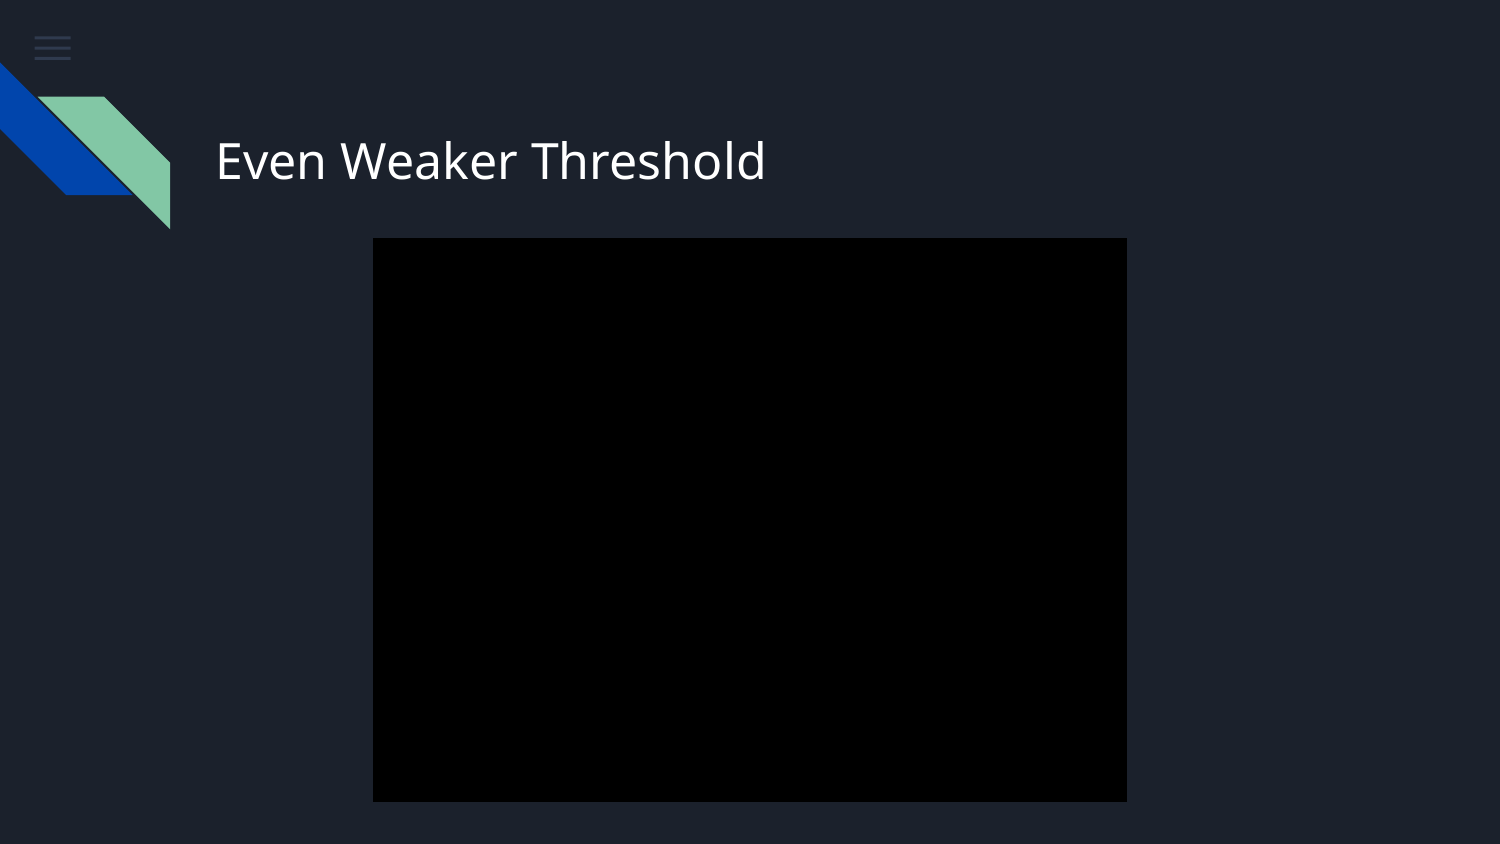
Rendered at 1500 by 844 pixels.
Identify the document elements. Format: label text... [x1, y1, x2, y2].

picture [373, 238, 1127, 802]
title Even Weaker Threshold [200, 114, 1356, 265]
